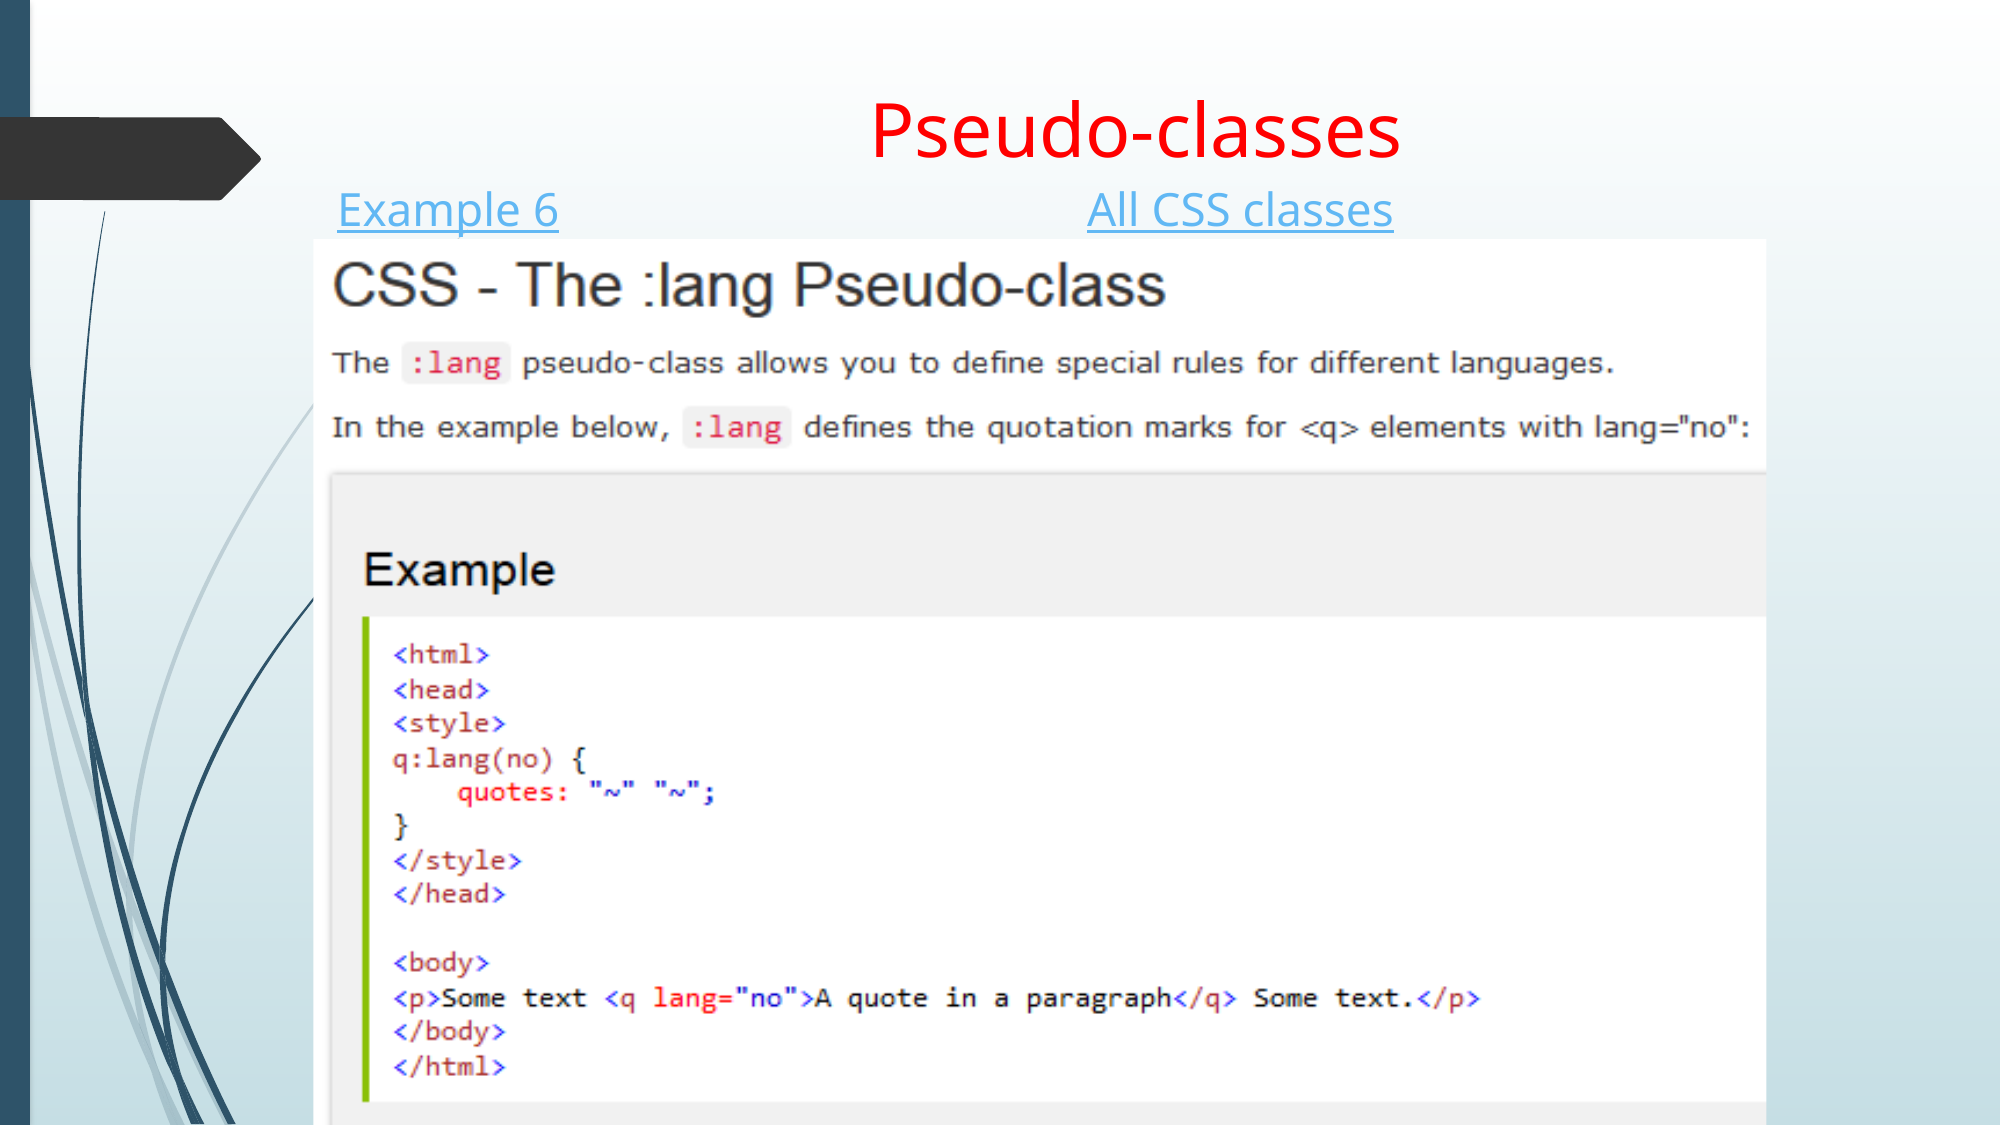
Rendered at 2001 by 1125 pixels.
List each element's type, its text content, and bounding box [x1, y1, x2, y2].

picture [313, 239, 1767, 1125]
title Pseudo-classes [322, 75, 1950, 173]
list Example 6 All CSS classes [322, 173, 1950, 1032]
